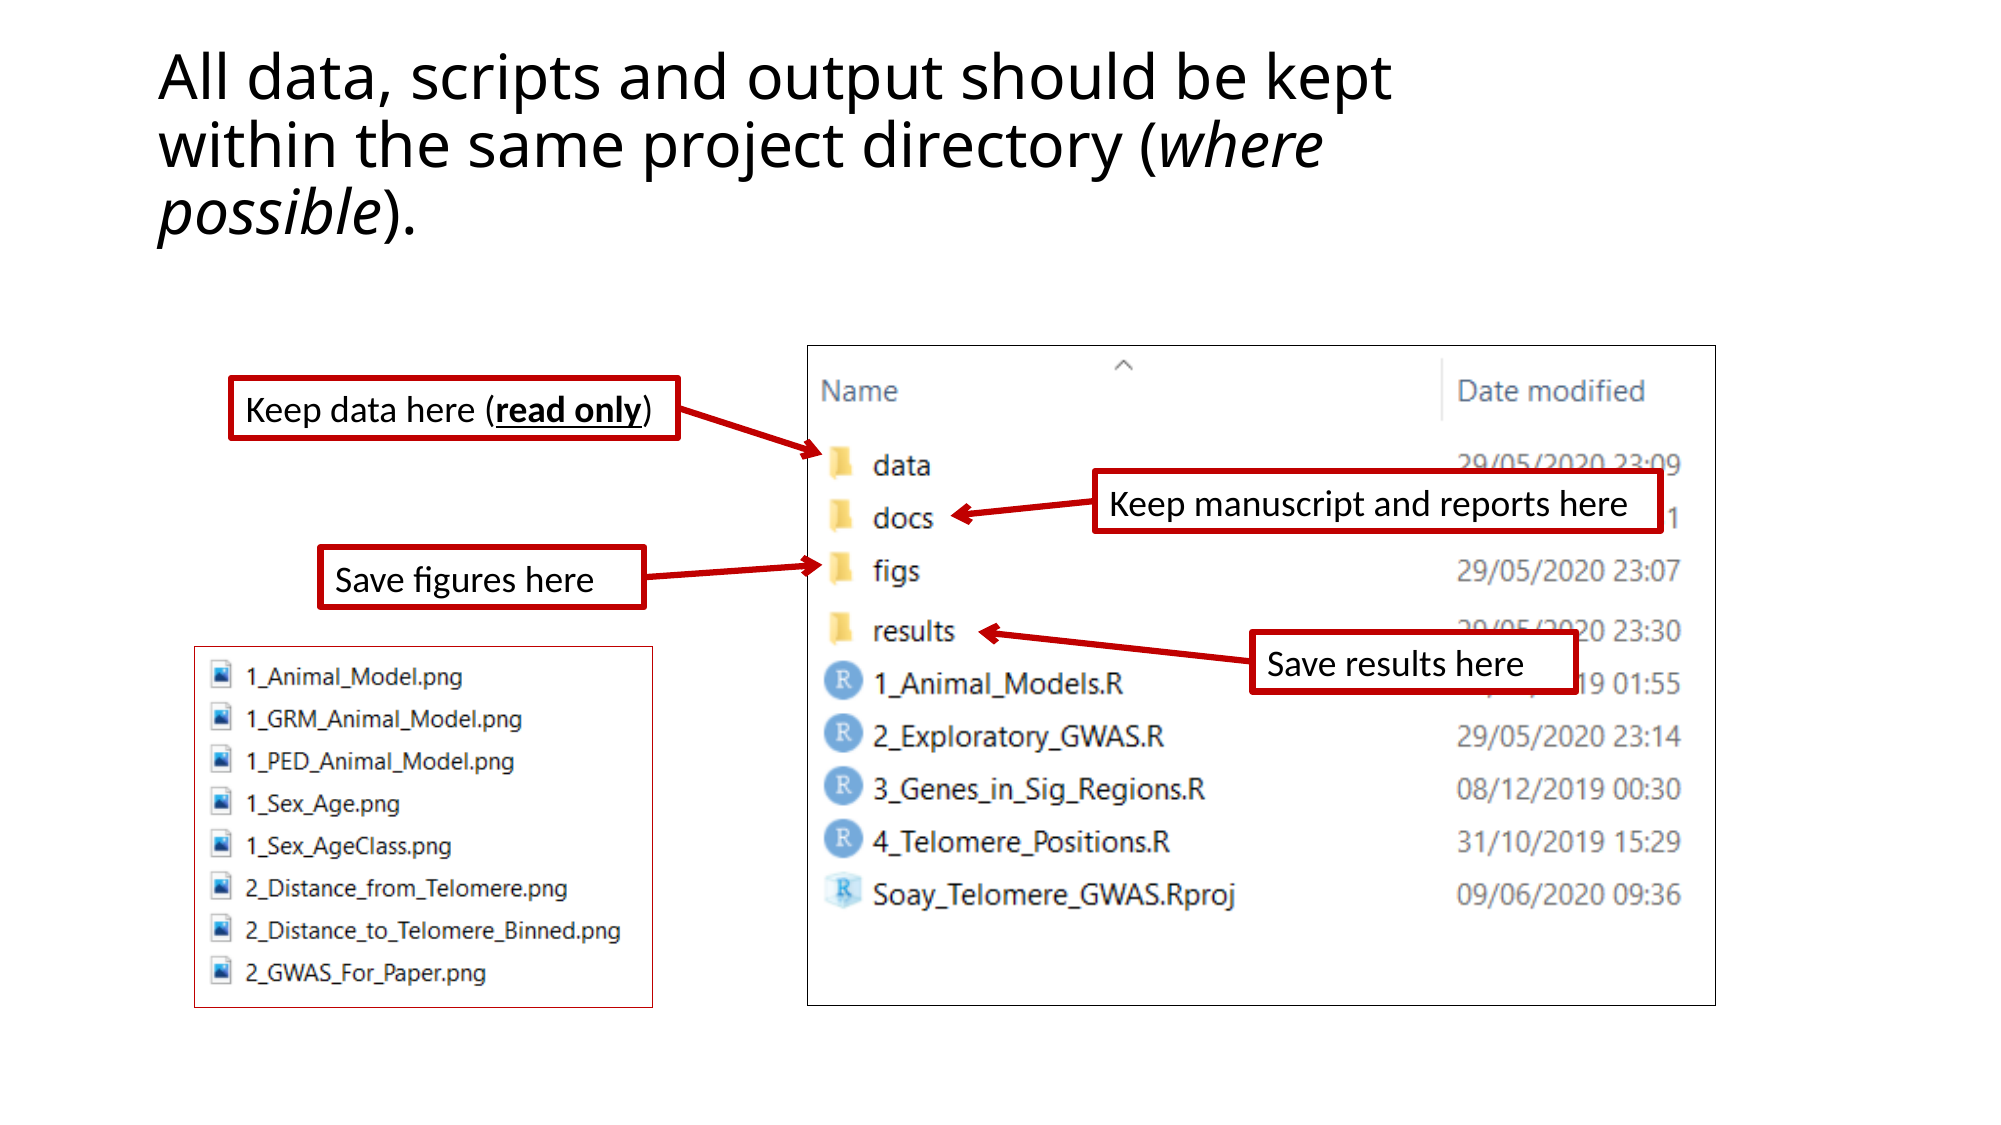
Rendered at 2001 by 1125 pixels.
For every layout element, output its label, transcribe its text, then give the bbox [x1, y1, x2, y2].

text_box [644, 564, 823, 578]
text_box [678, 408, 823, 455]
title All data, scripts and output should be kept within the same project directory (where possible). [143, 38, 1507, 256]
picture [822, 600, 1684, 960]
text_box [950, 501, 1095, 516]
text_box Keep data here (read only) [231, 378, 678, 438]
picture [194, 646, 653, 1008]
text_box Save figures here [320, 547, 645, 608]
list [807, 345, 1716, 1006]
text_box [977, 631, 1253, 663]
